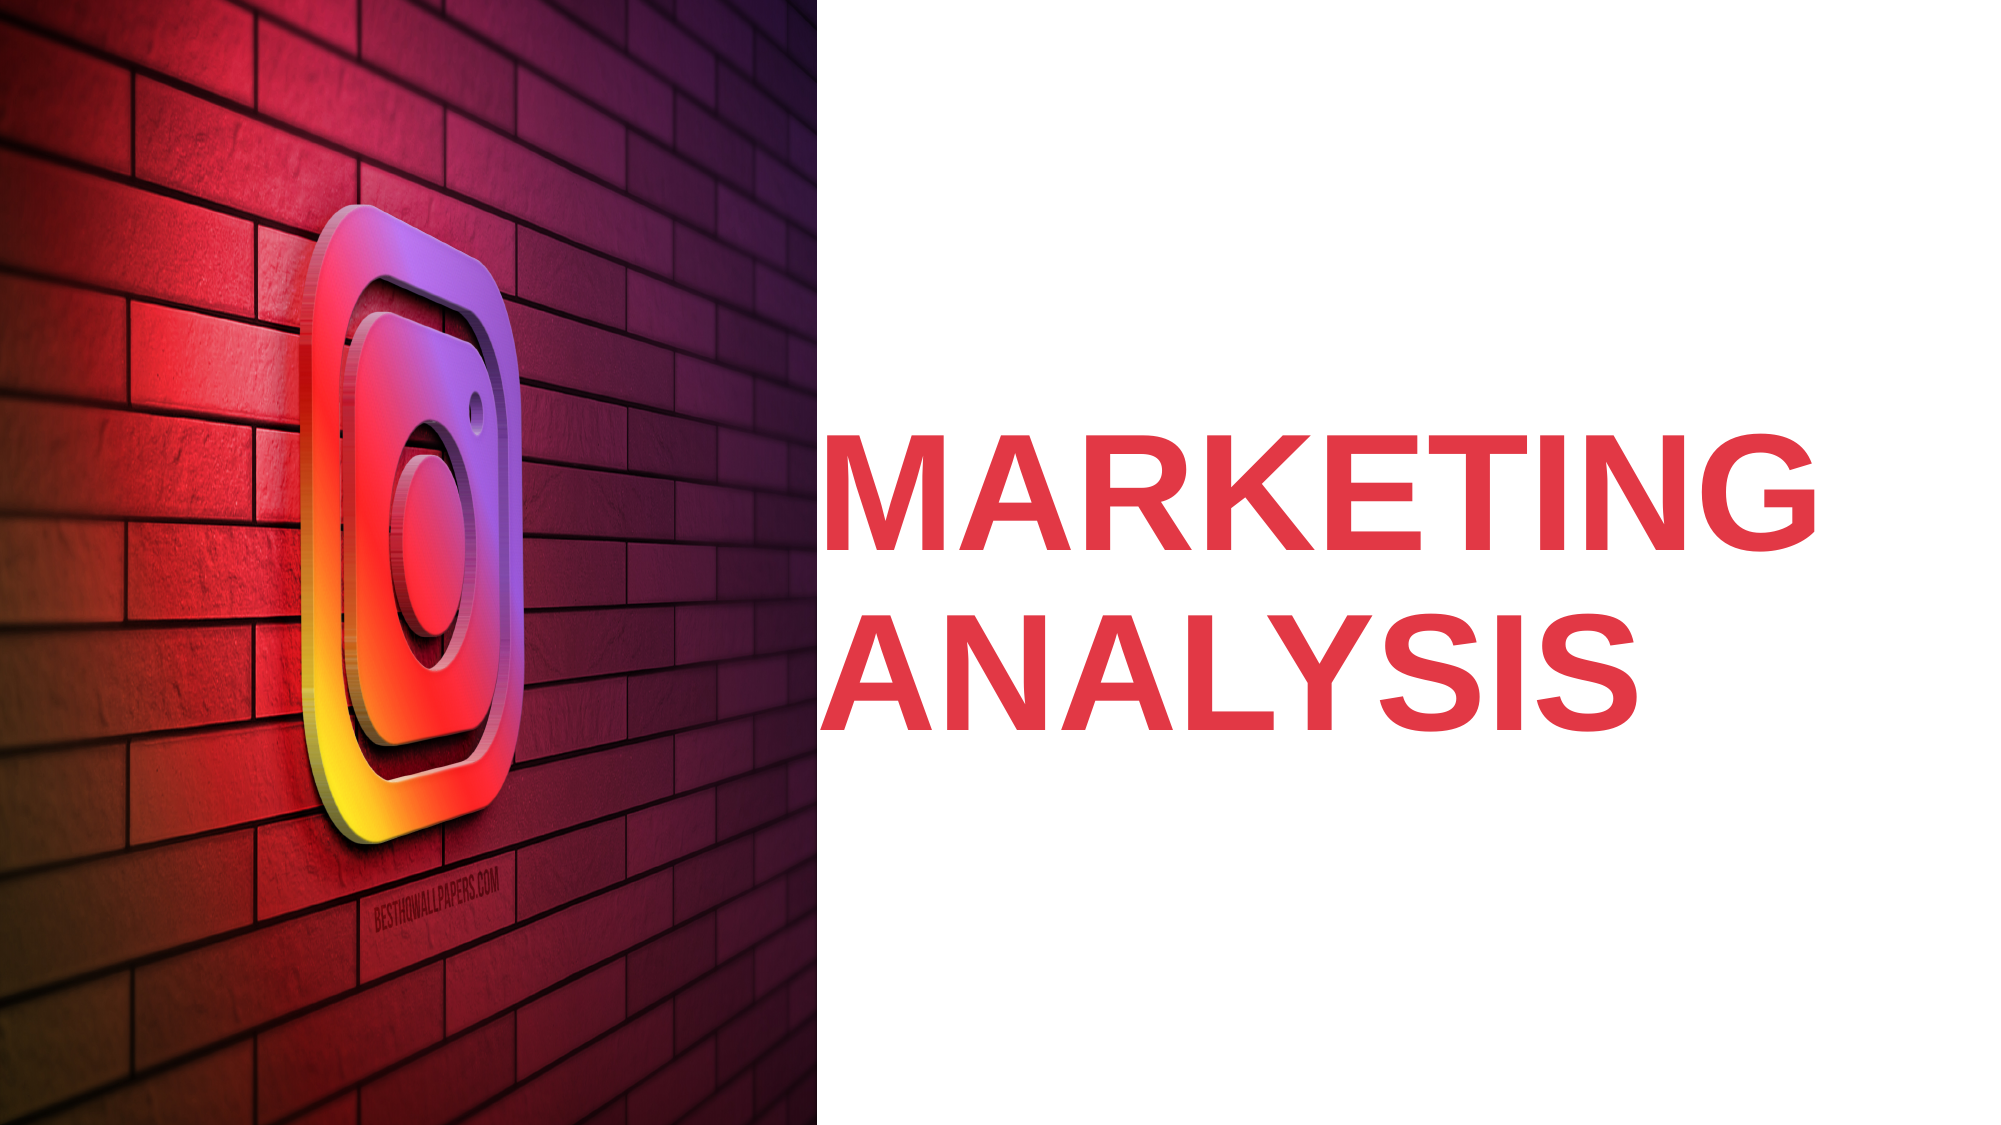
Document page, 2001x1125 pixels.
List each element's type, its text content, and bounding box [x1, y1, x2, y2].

title MARKETING ANALYSIS [817, 169, 1901, 775]
picture [0, 0, 817, 1125]
